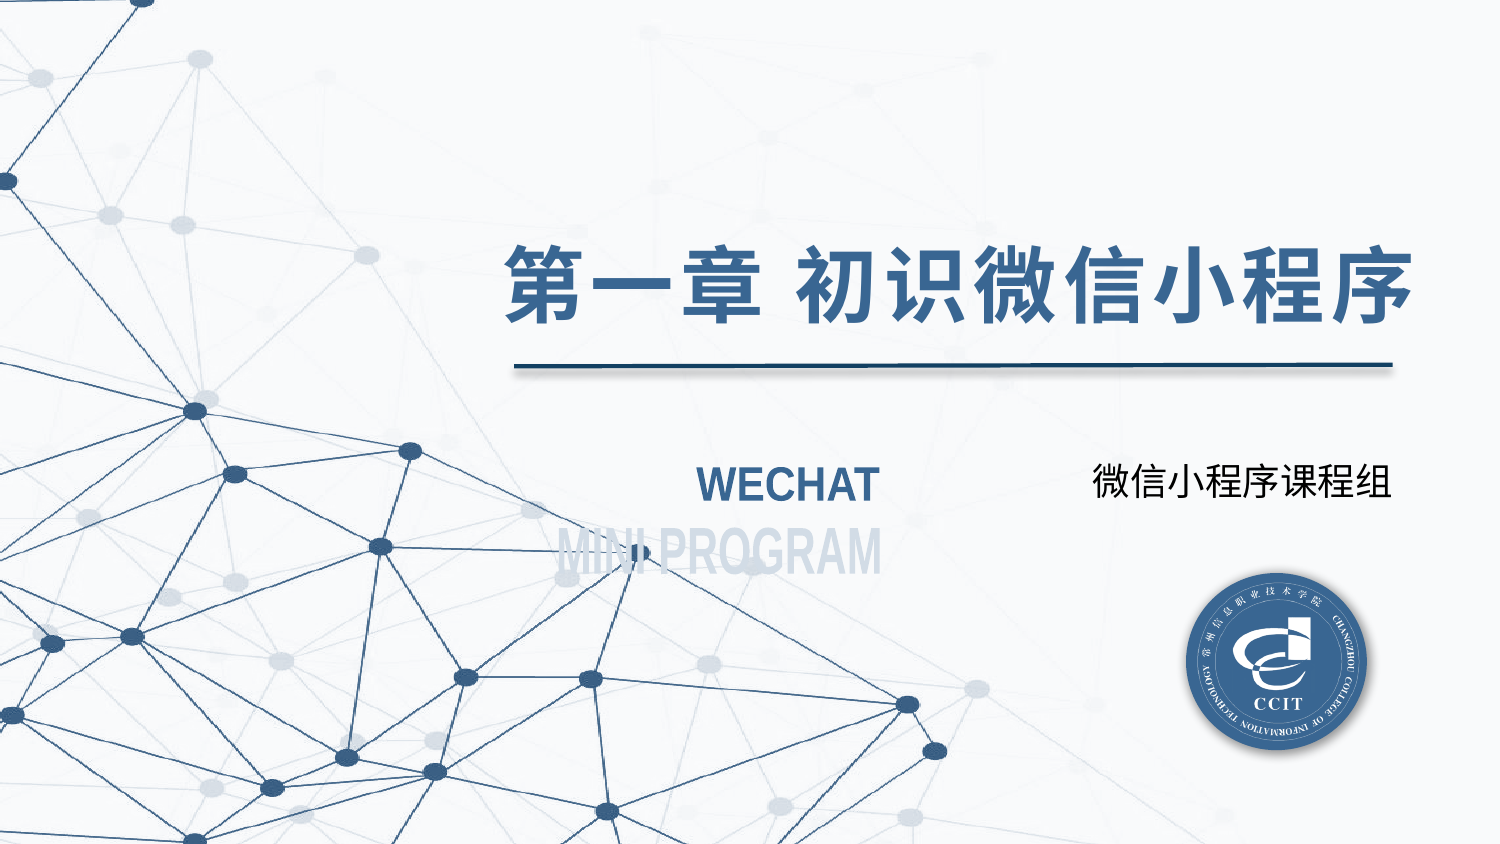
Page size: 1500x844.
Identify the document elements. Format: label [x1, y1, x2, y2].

text_box [558, 466, 880, 575]
text_box [1163, 550, 1375, 758]
picture [0, 0, 1500, 844]
